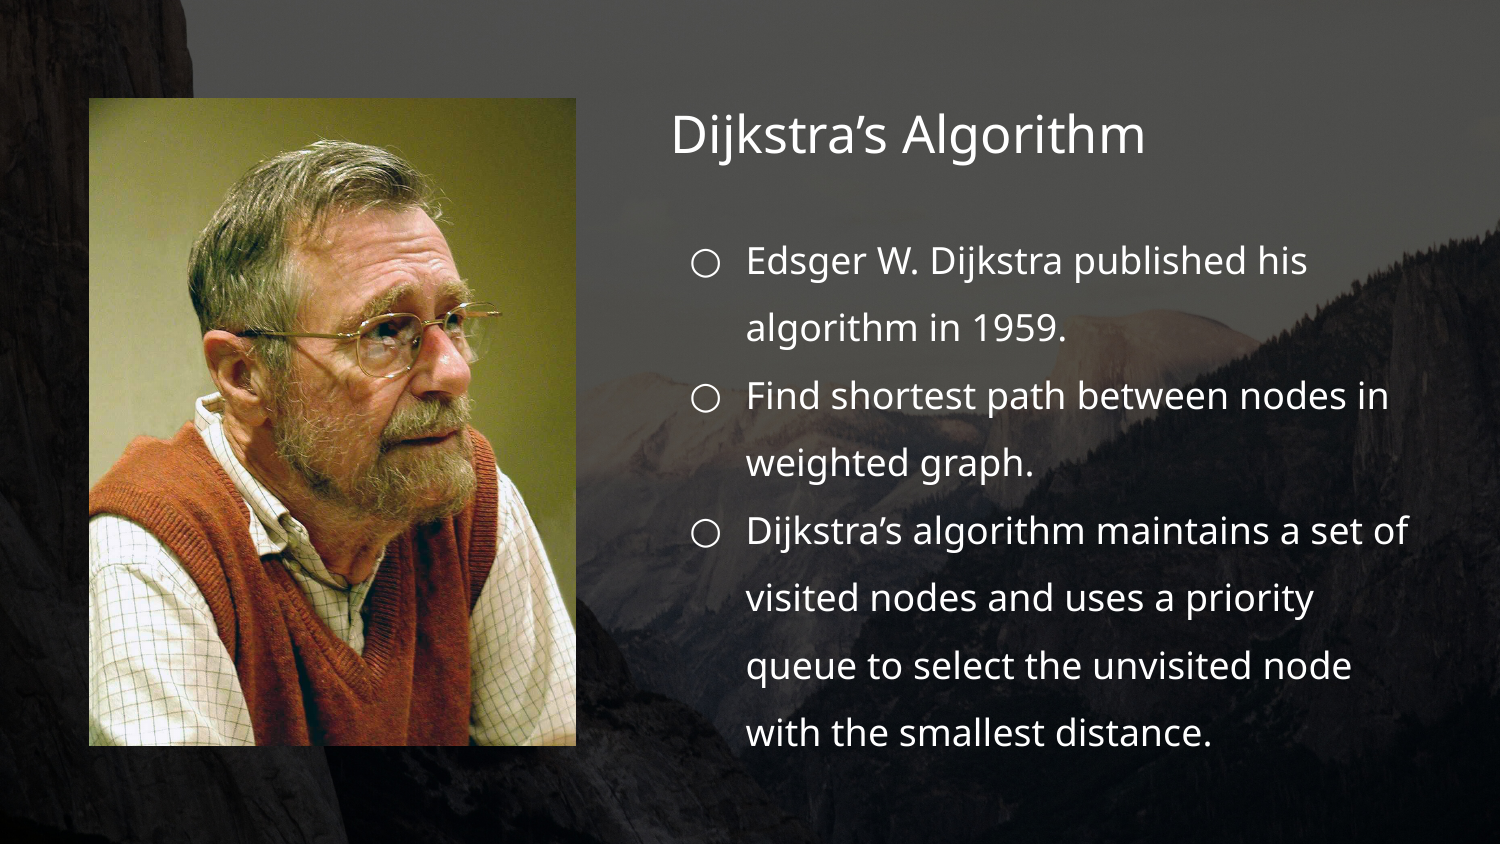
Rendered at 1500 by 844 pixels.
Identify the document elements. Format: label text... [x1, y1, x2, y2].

title Dijkstra’s Algorithm [655, 80, 1232, 179]
picture [0, 0, 1500, 844]
title Edsger W. Dijkstra published his algorithm in 1959. Find shortest path between nodes in weighted graph. Dijkstra’s algorithm maintains a set of visited nodes and uses a priority queue to select the unvisited node with the smallest distance. [655, 199, 1447, 732]
